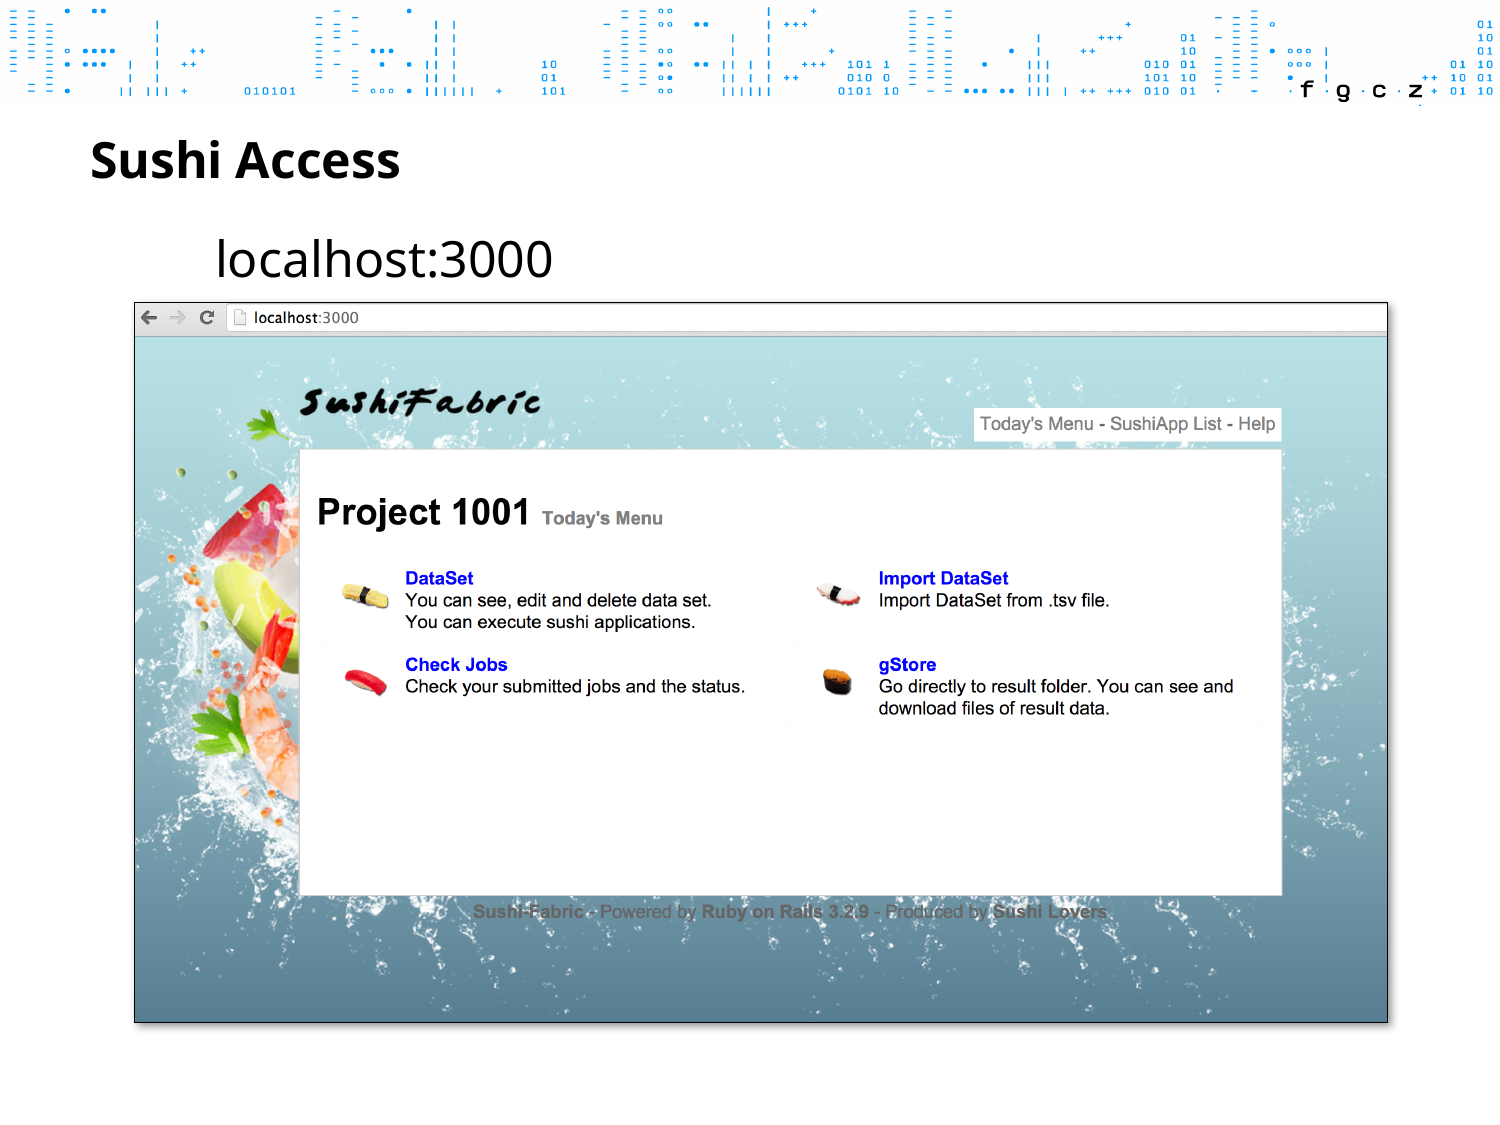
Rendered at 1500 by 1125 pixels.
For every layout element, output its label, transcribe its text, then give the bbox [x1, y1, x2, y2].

picture [134, 302, 1389, 1024]
picture [0, 0, 1500, 106]
text_box localhost:3000 [200, 219, 569, 295]
title Sushi Access [75, 121, 1425, 197]
